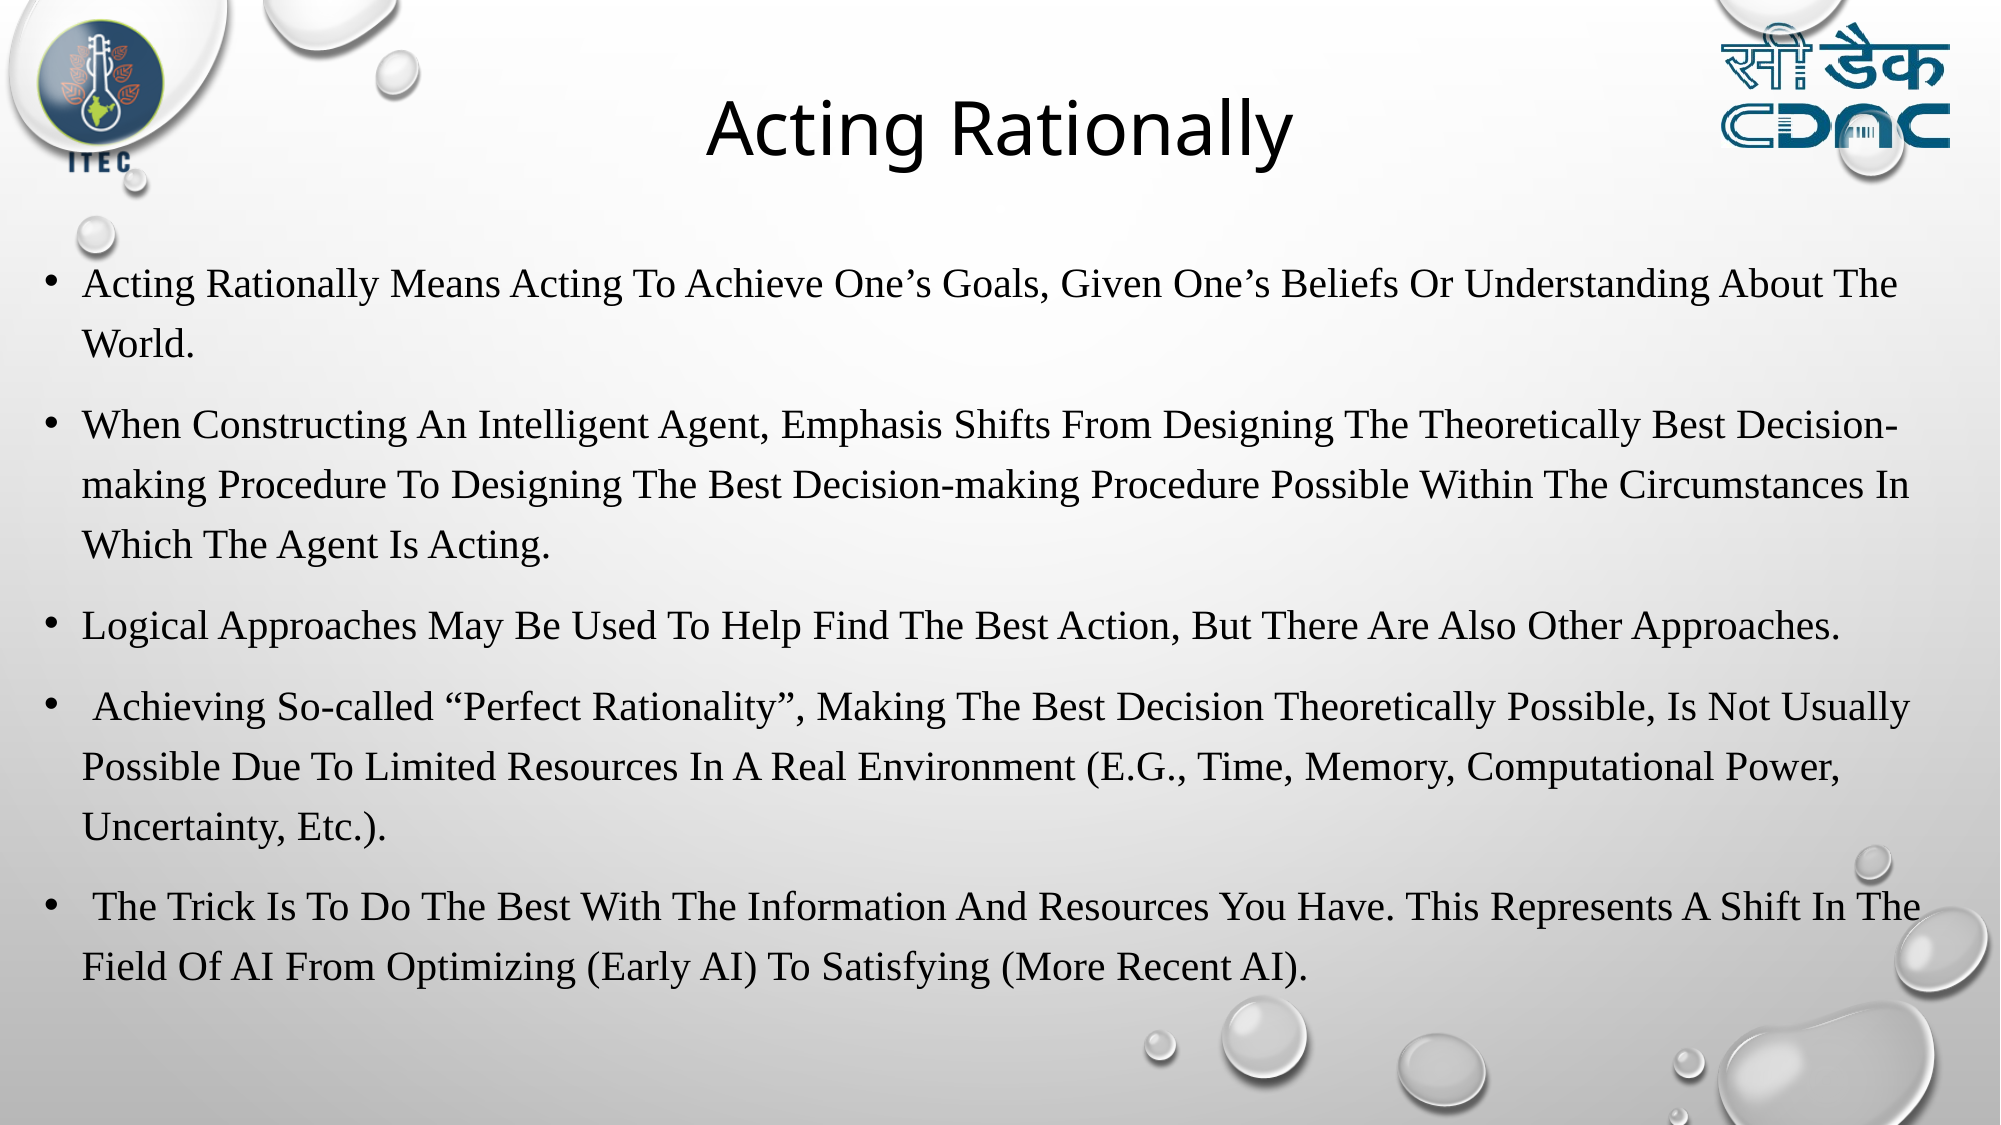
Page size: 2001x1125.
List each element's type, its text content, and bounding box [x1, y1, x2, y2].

picture [0, 0, 2000, 1125]
picture [1851, 30, 1865, 44]
picture [1851, 73, 1867, 83]
picture [1851, 49, 1863, 56]
list Acting Rationally Means Acting To Achieve One’s Goals, Given One’s Beliefs Or Understanding About The World. When Constructing An Intelligent Agent, Emphasis Shifts From Designing The Theoretically Best Decision-making Procedure To Designing The Best Decision-making Procedure Possible Within The Circumstances In Which The Agent Is Acting. Logical Approaches May Be Used To Help Find The Best Action, But There Are Also Other Approaches. Achieving So-called “Perfect Rationality”, Making The Best Decision Theoretically Possible, Is Not Usually Possible Due To Limited Resources In A Real Environment (E.G., Time, Memory, Computational Power, Uncertainty, Etc.). The Trick Is To Do The Best With The Information And Resources You Have. This Represents A Shift In The Field Of AI From Optimizing (Early AI) To Satisfying (More Recent AI). [29, 238, 2000, 954]
picture [1851, 0, 2000, 238]
title Acting Rationally [149, 0, 1851, 238]
